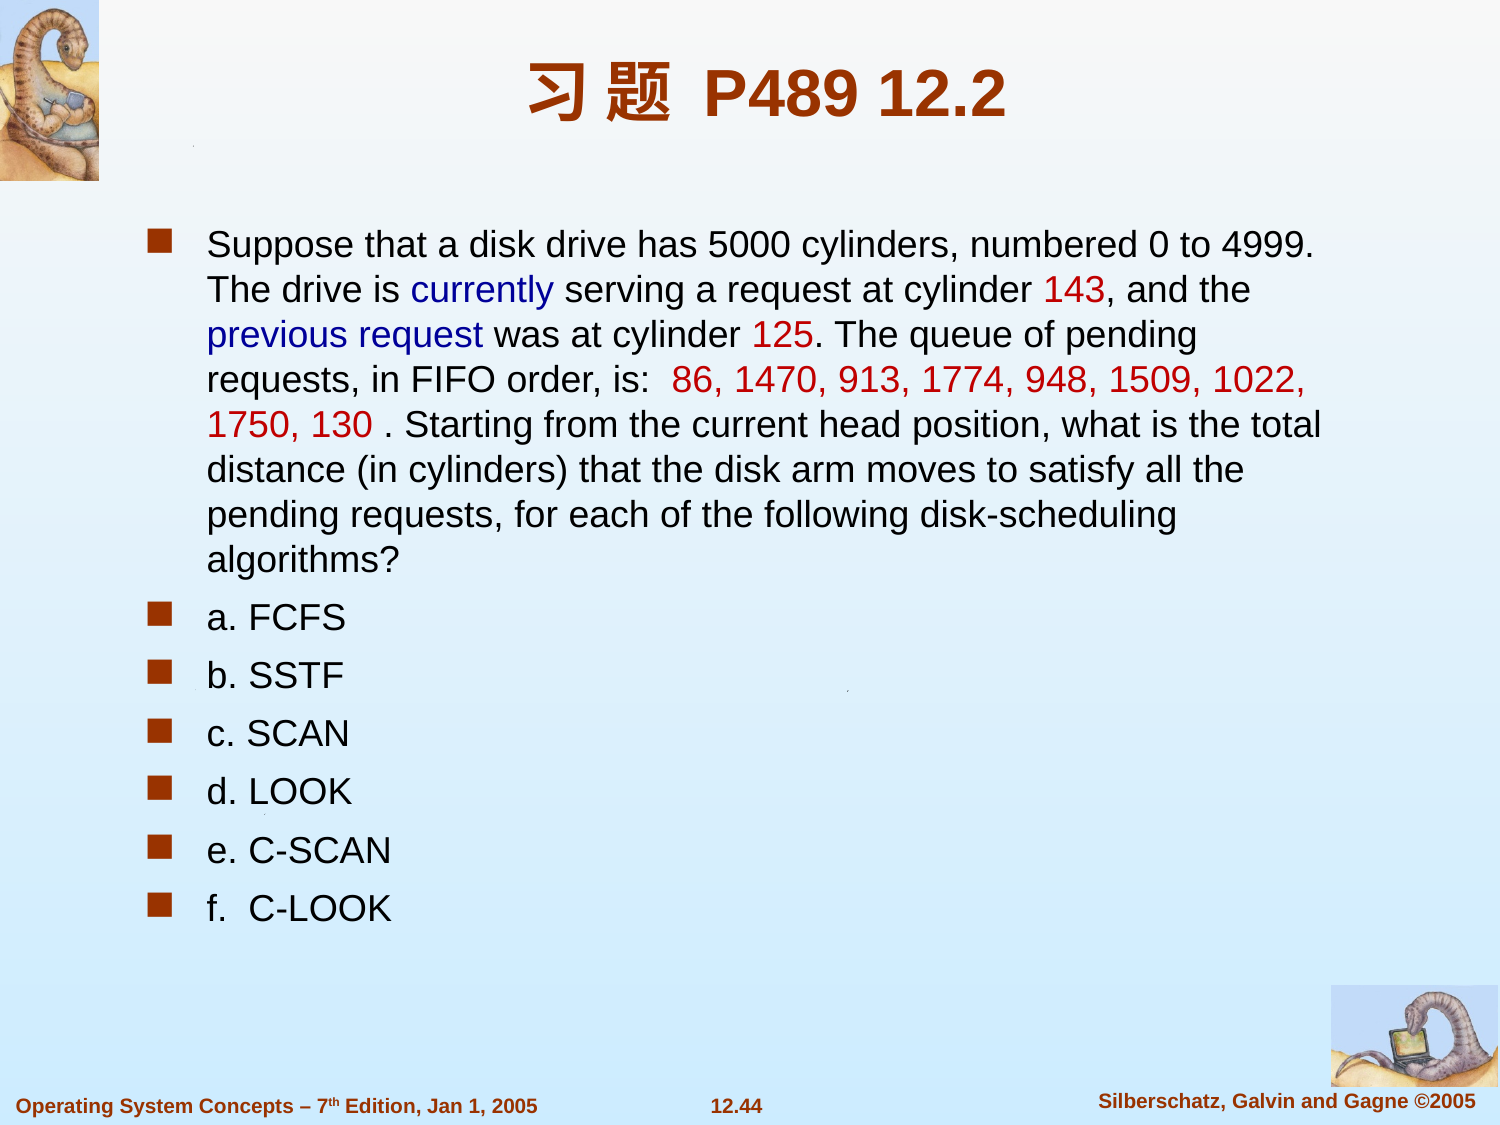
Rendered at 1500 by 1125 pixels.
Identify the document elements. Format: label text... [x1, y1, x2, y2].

picture [1331, 985, 1498, 1087]
list Suppose that a disk drive has 5000 cylinders, numbered 0 to 4999. The drive is currently serving a request at cylinder 143, and the previous request was at cylinder 125. The queue of pending requests, in FIFO order, is: 86, 1470, 913, 1774, 948, 1509, 1022, 1750, 130 . Starting from the current head position, what is the total distance (in cylinders) that the disk arm moves to satisfy all the pending requests, for each of the following disk-scheduling algorithms? a. FCFS b. SSTF c. SCAN d. LOOK e. C-SCAN f. C-LOOK [135, 212, 1342, 1032]
title 习 题 P489 12.2 [112, 37, 1438, 138]
picture [0, 0, 99, 181]
